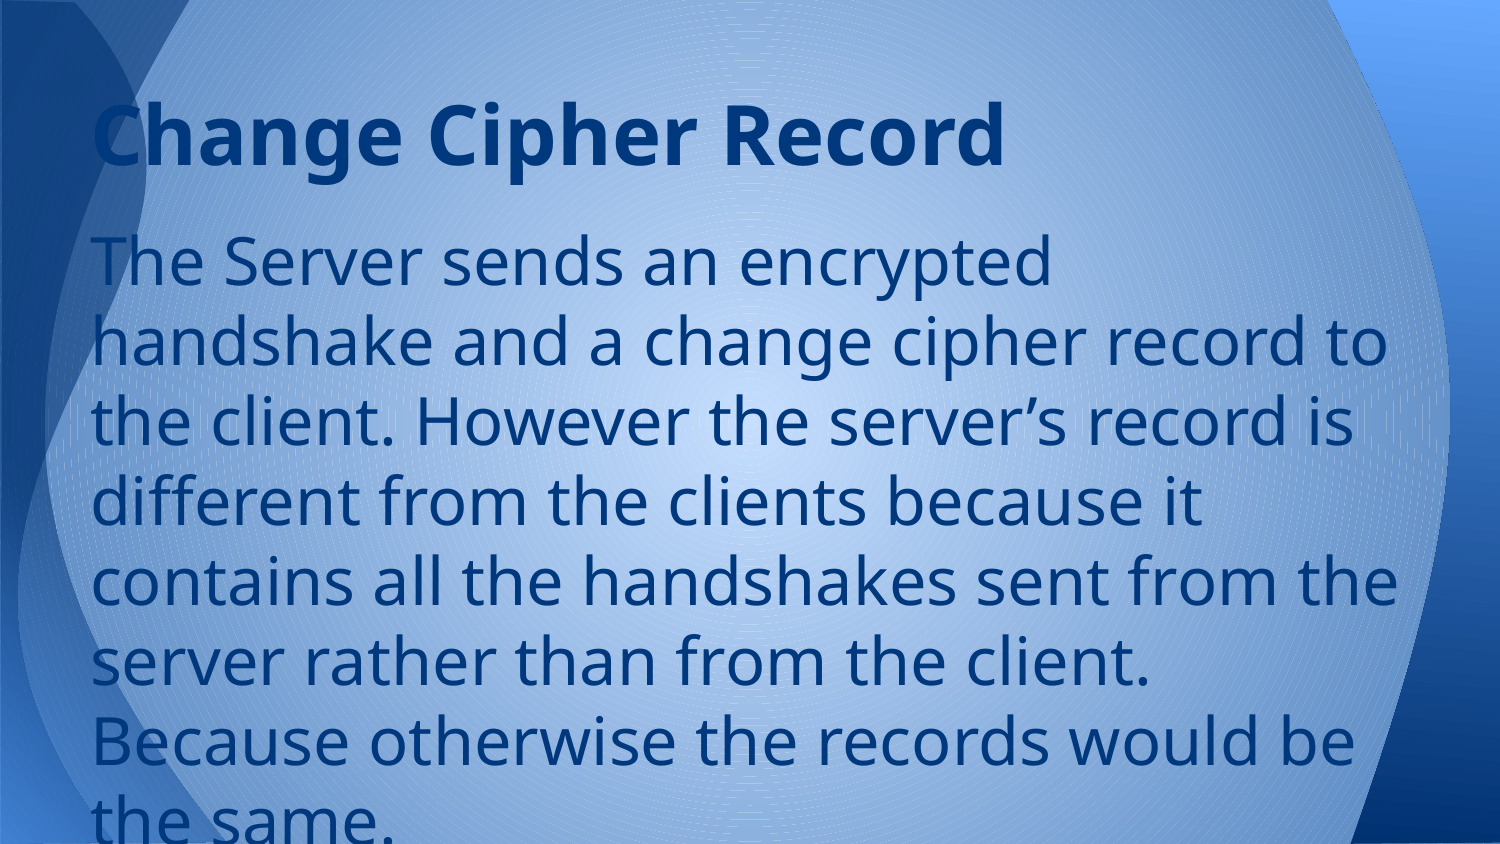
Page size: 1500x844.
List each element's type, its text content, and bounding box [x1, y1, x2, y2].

list The Server sends an encrypted handshake and a change cipher record to the client. However the server’s record is different from the clients because it contains all the handshakes sent from the server rather than from the client. Because otherwise the records would be the same. [75, 204, 1425, 800]
title Change Cipher Record [75, 33, 1425, 197]
